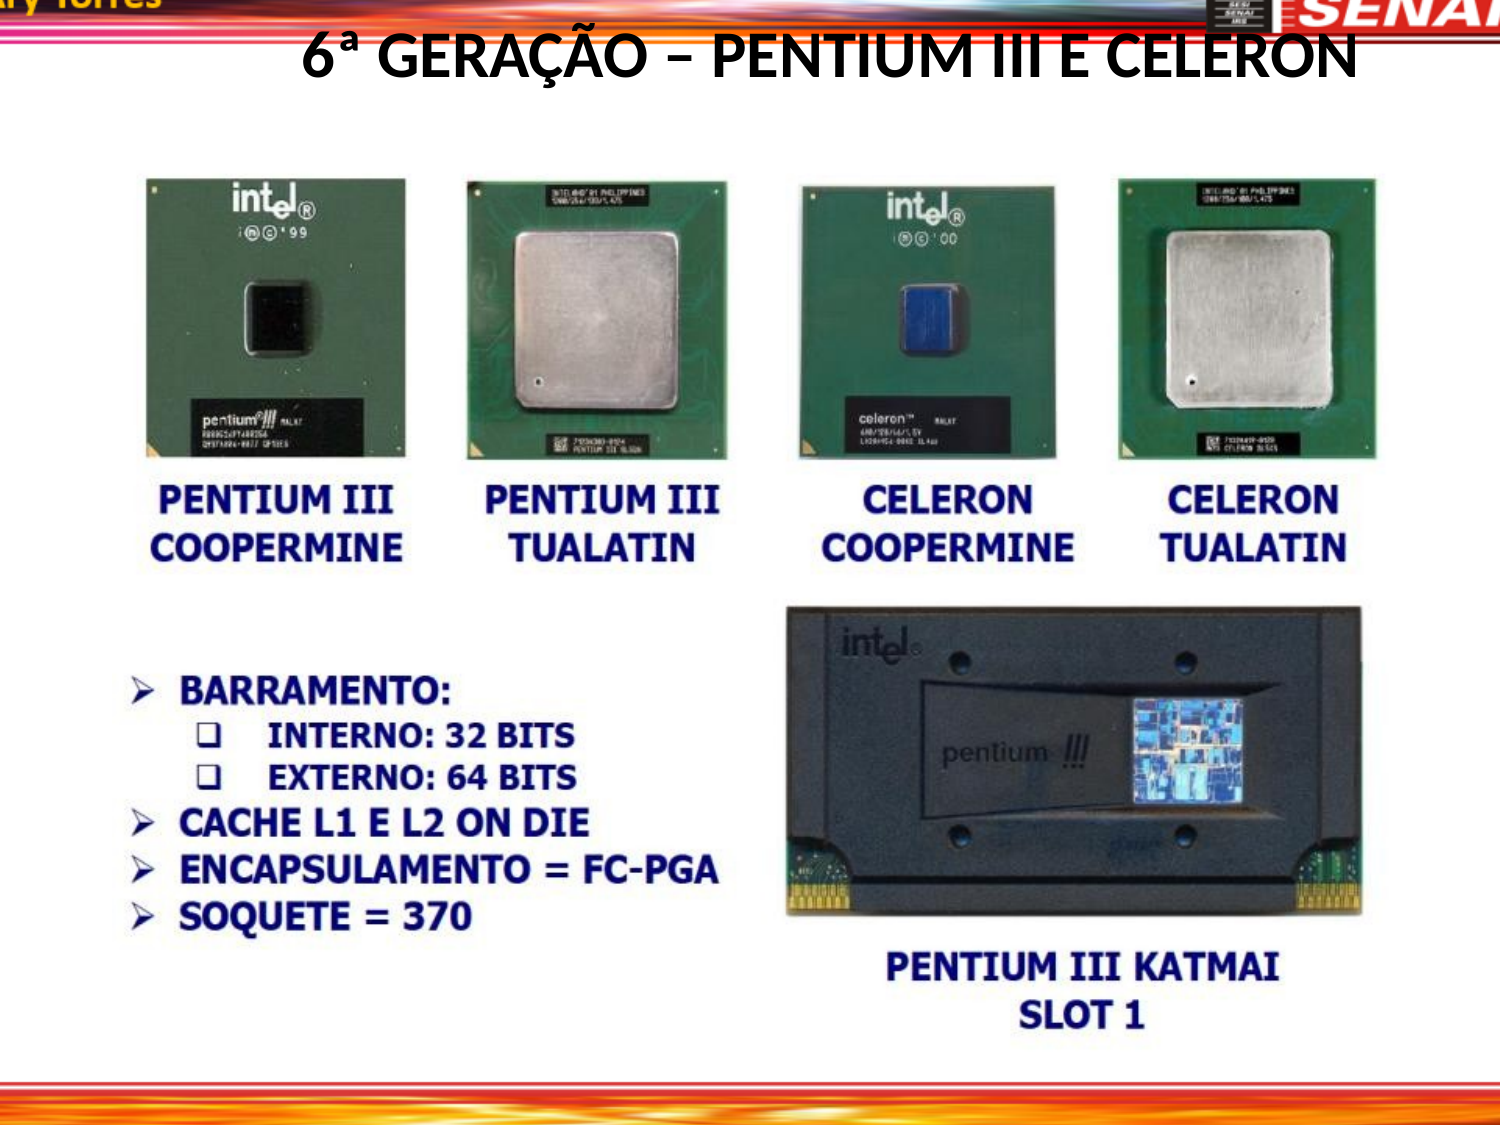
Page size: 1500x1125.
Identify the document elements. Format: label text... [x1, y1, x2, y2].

title 6ª GERAÇÃO – PENTIUM III E CELERON [299, 8, 1366, 147]
picture [0, 0, 1500, 1125]
